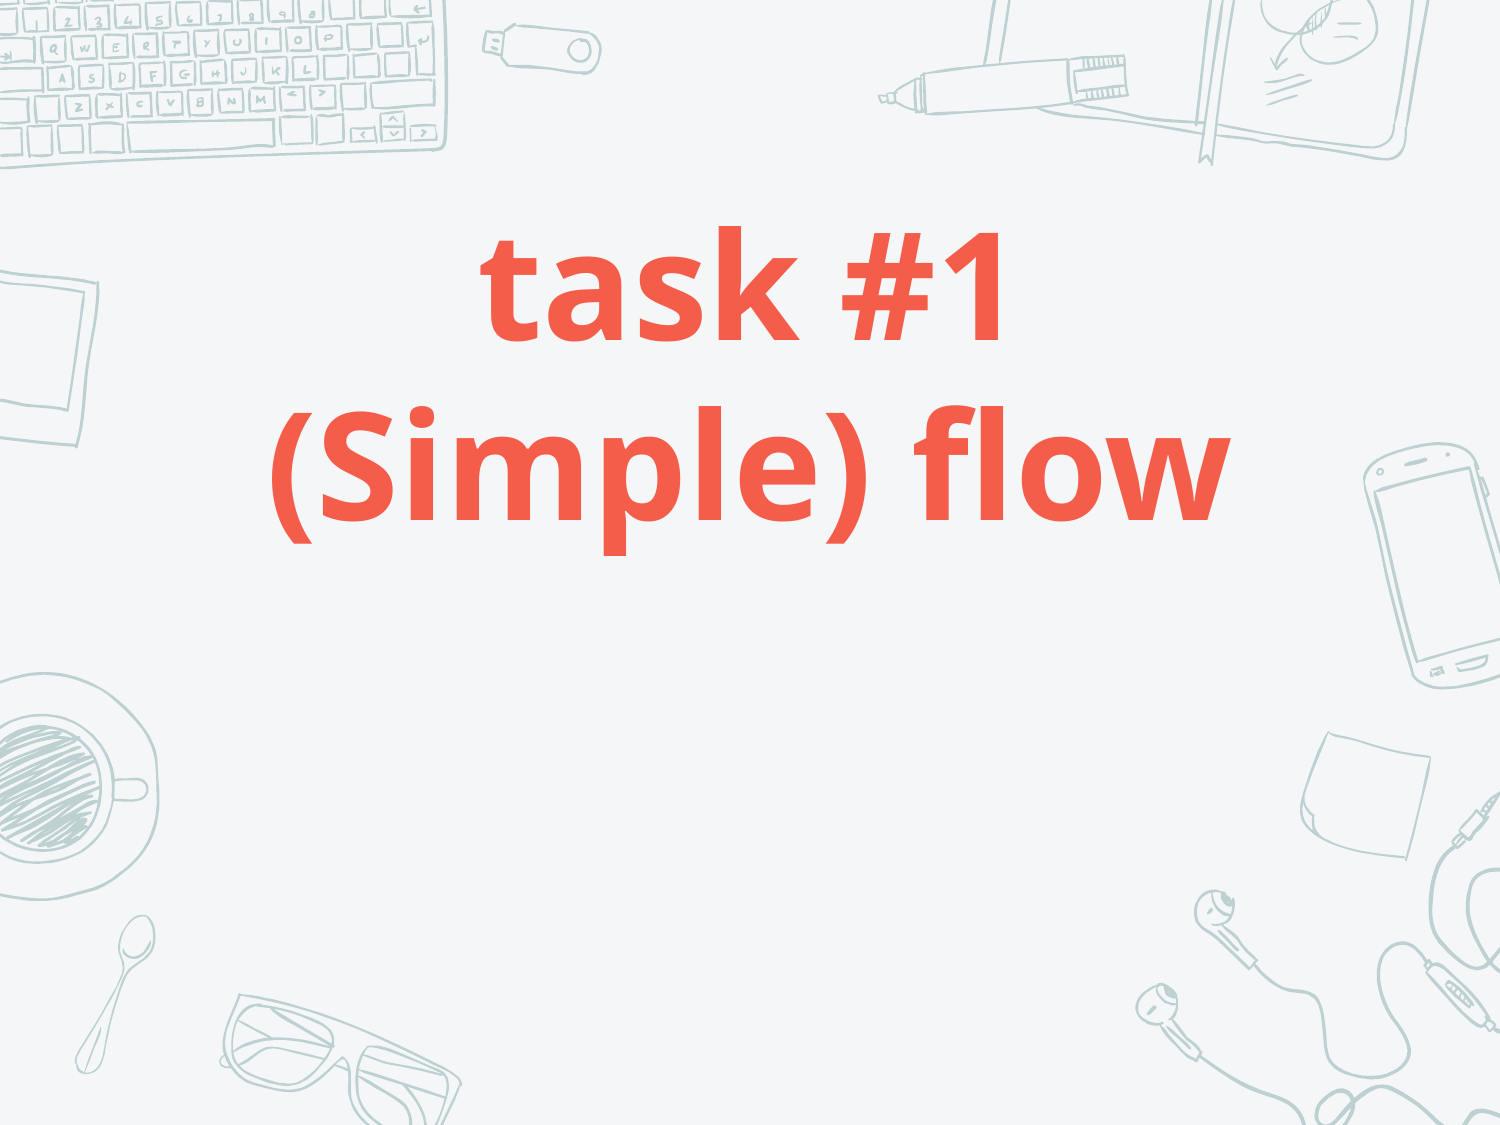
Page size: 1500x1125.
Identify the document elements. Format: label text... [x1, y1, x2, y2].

title task #1 (Simple) flow [185, 241, 1315, 566]
